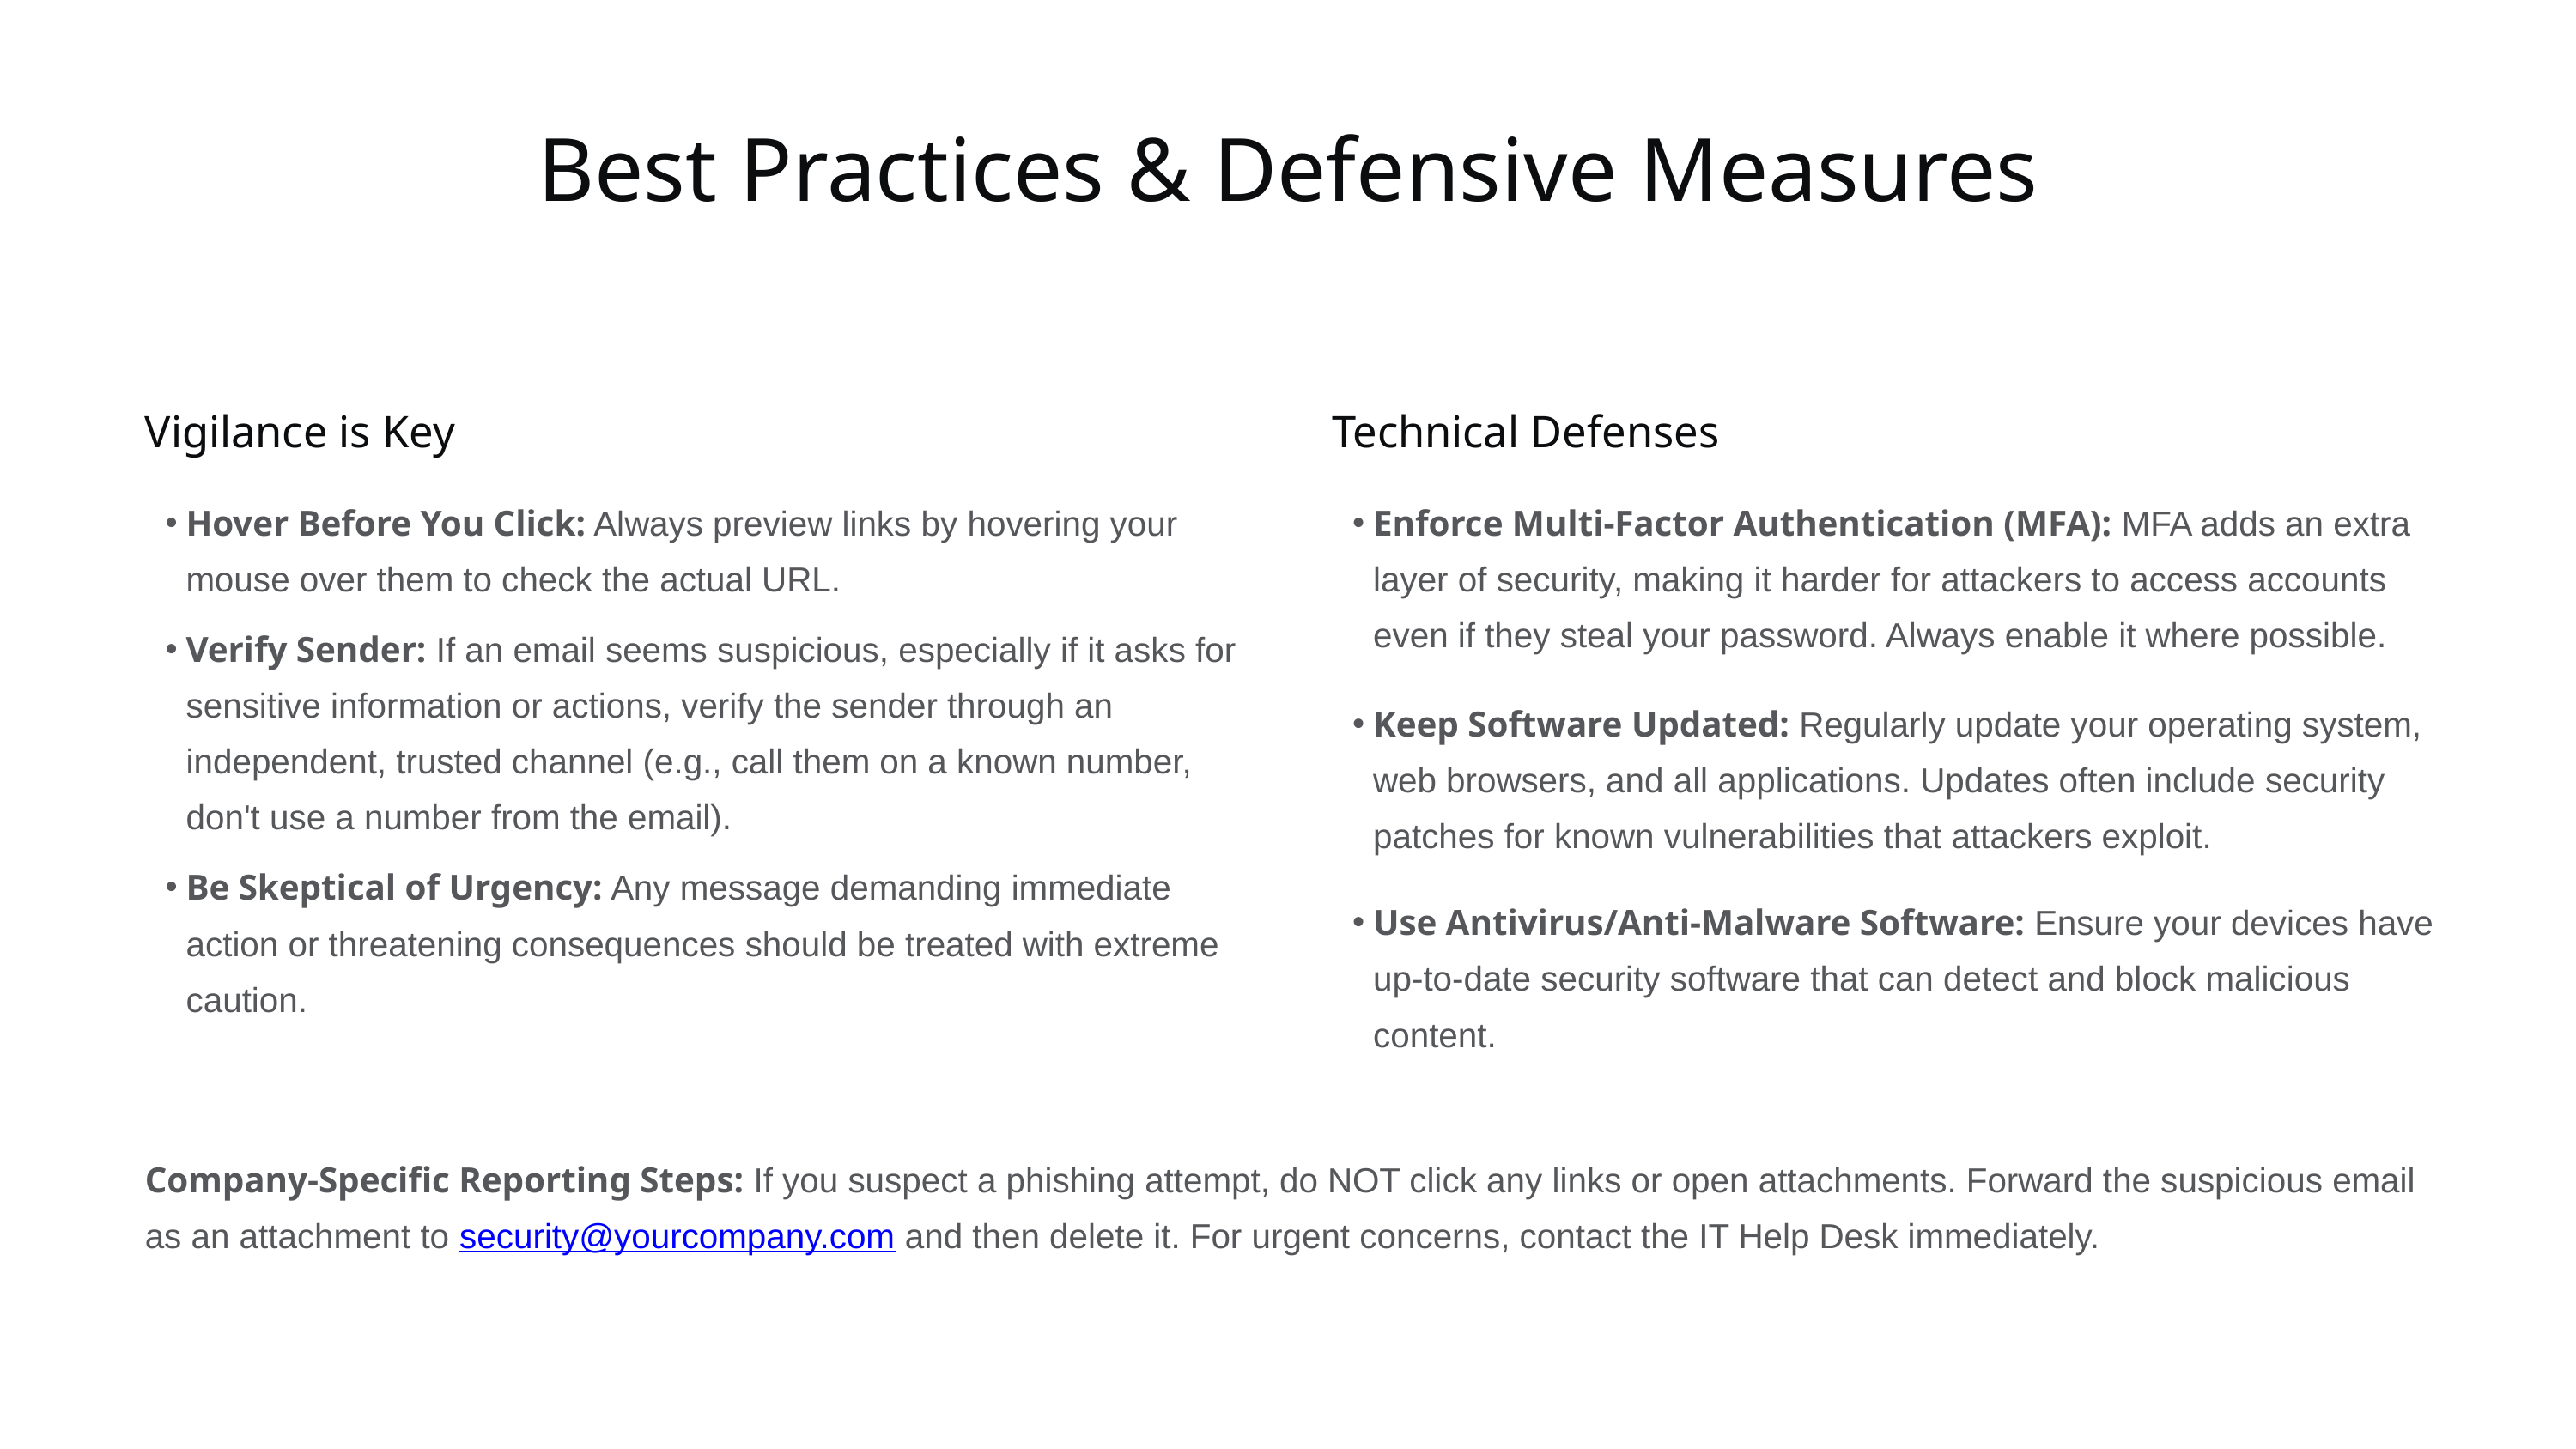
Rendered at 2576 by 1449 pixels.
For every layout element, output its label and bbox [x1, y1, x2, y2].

text_box [0, 0, 2576, 1449]
